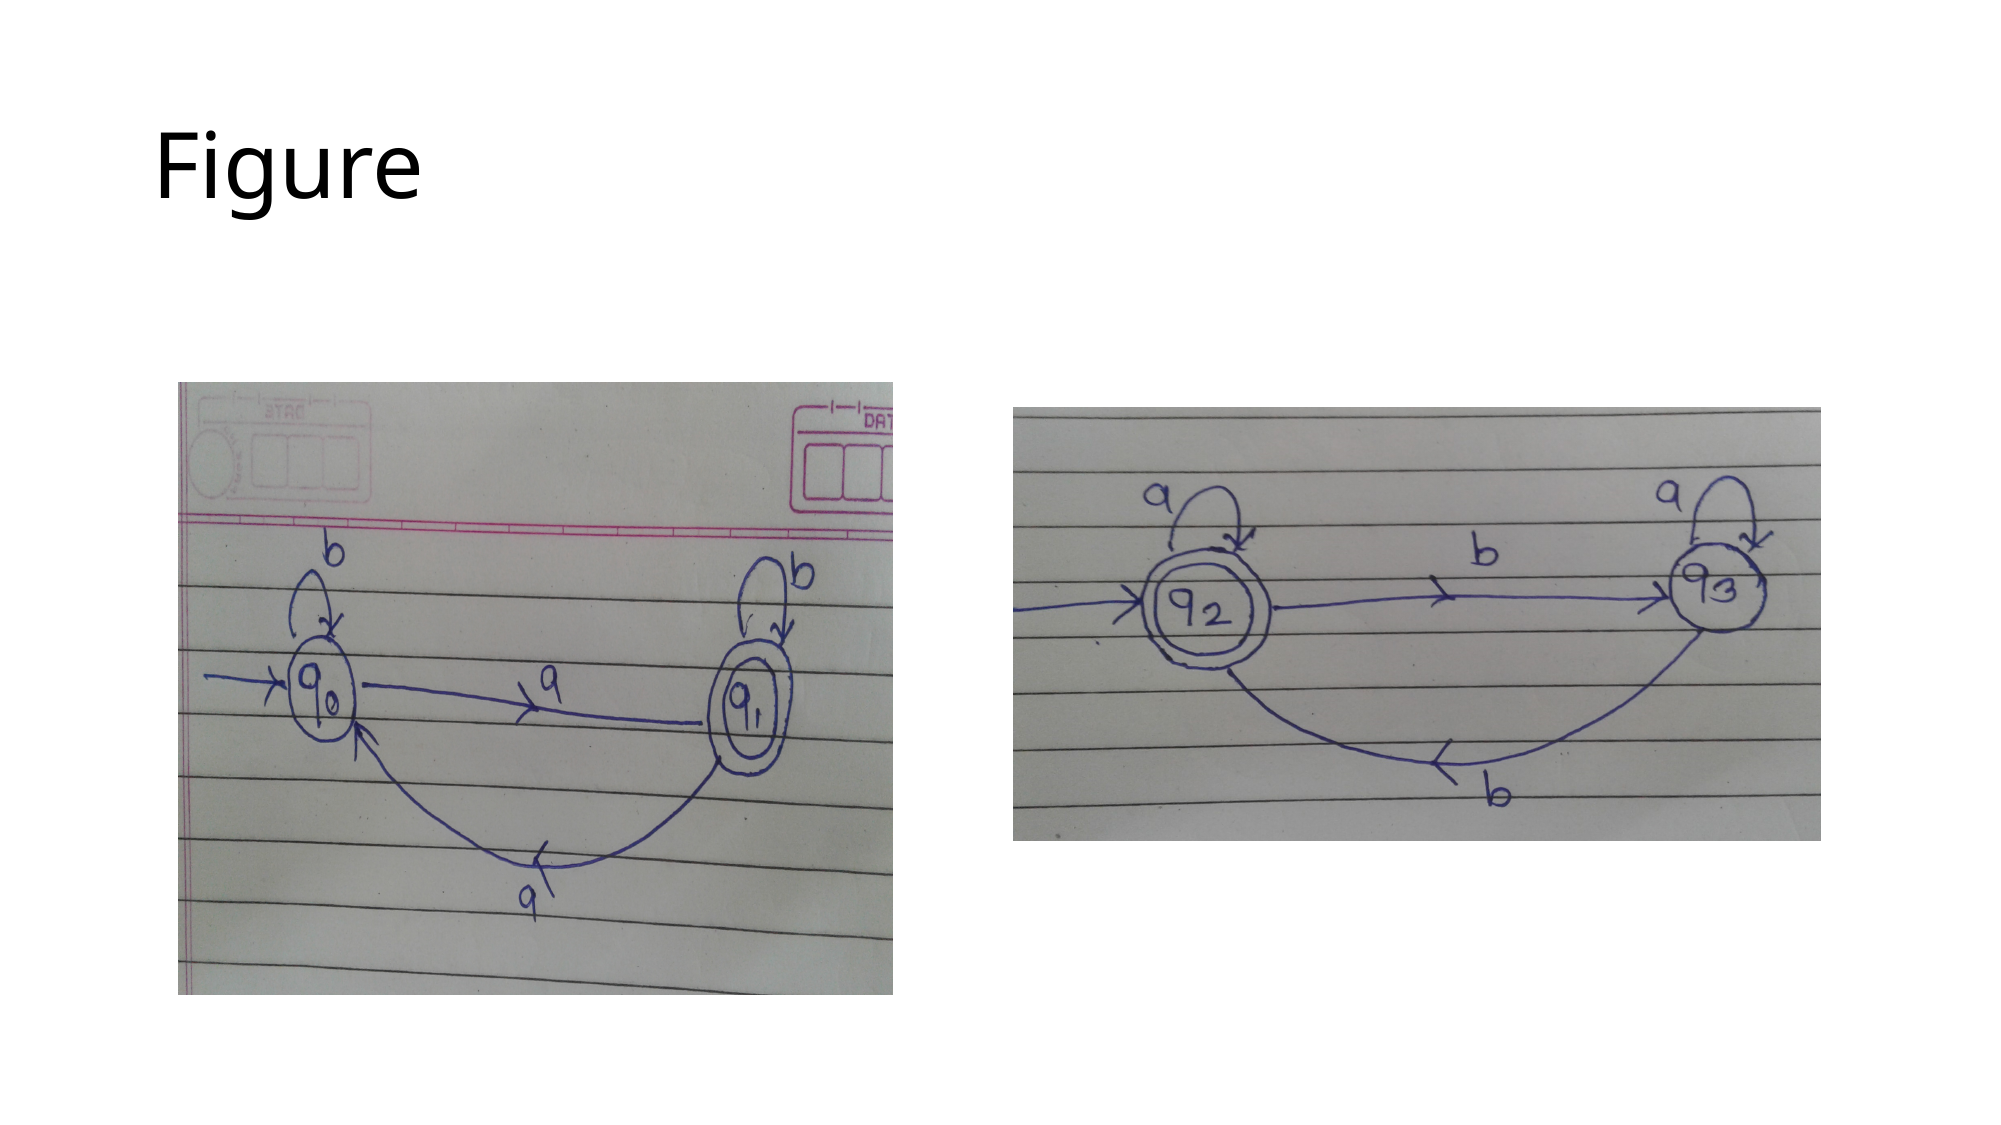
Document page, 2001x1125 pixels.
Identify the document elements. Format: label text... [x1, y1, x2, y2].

picture [1013, 407, 1821, 841]
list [178, 382, 893, 995]
title Figure [137, 59, 1863, 278]
